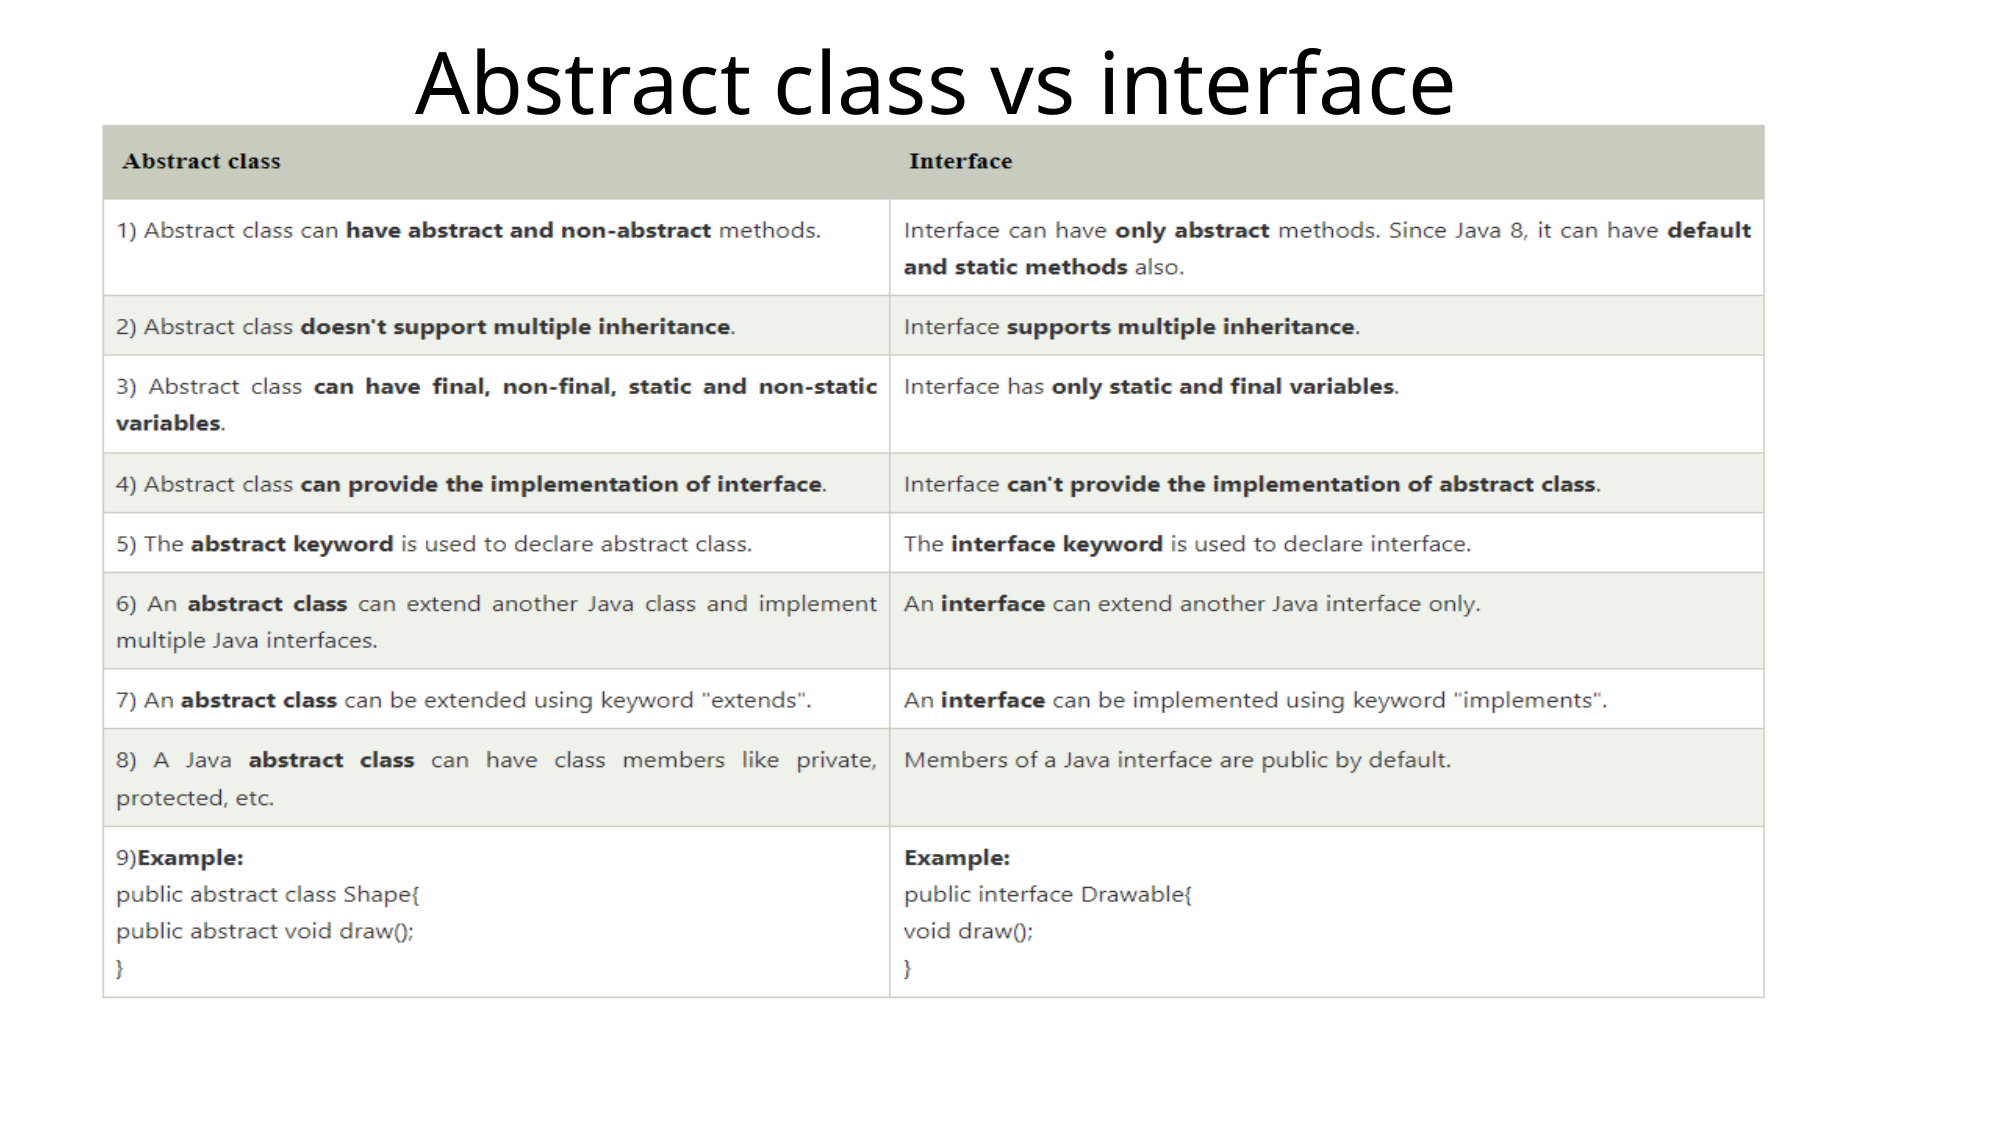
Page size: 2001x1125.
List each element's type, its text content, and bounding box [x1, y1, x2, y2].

text_box Abstract class vs interface [171, 31, 1702, 117]
picture [98, 117, 1773, 1001]
